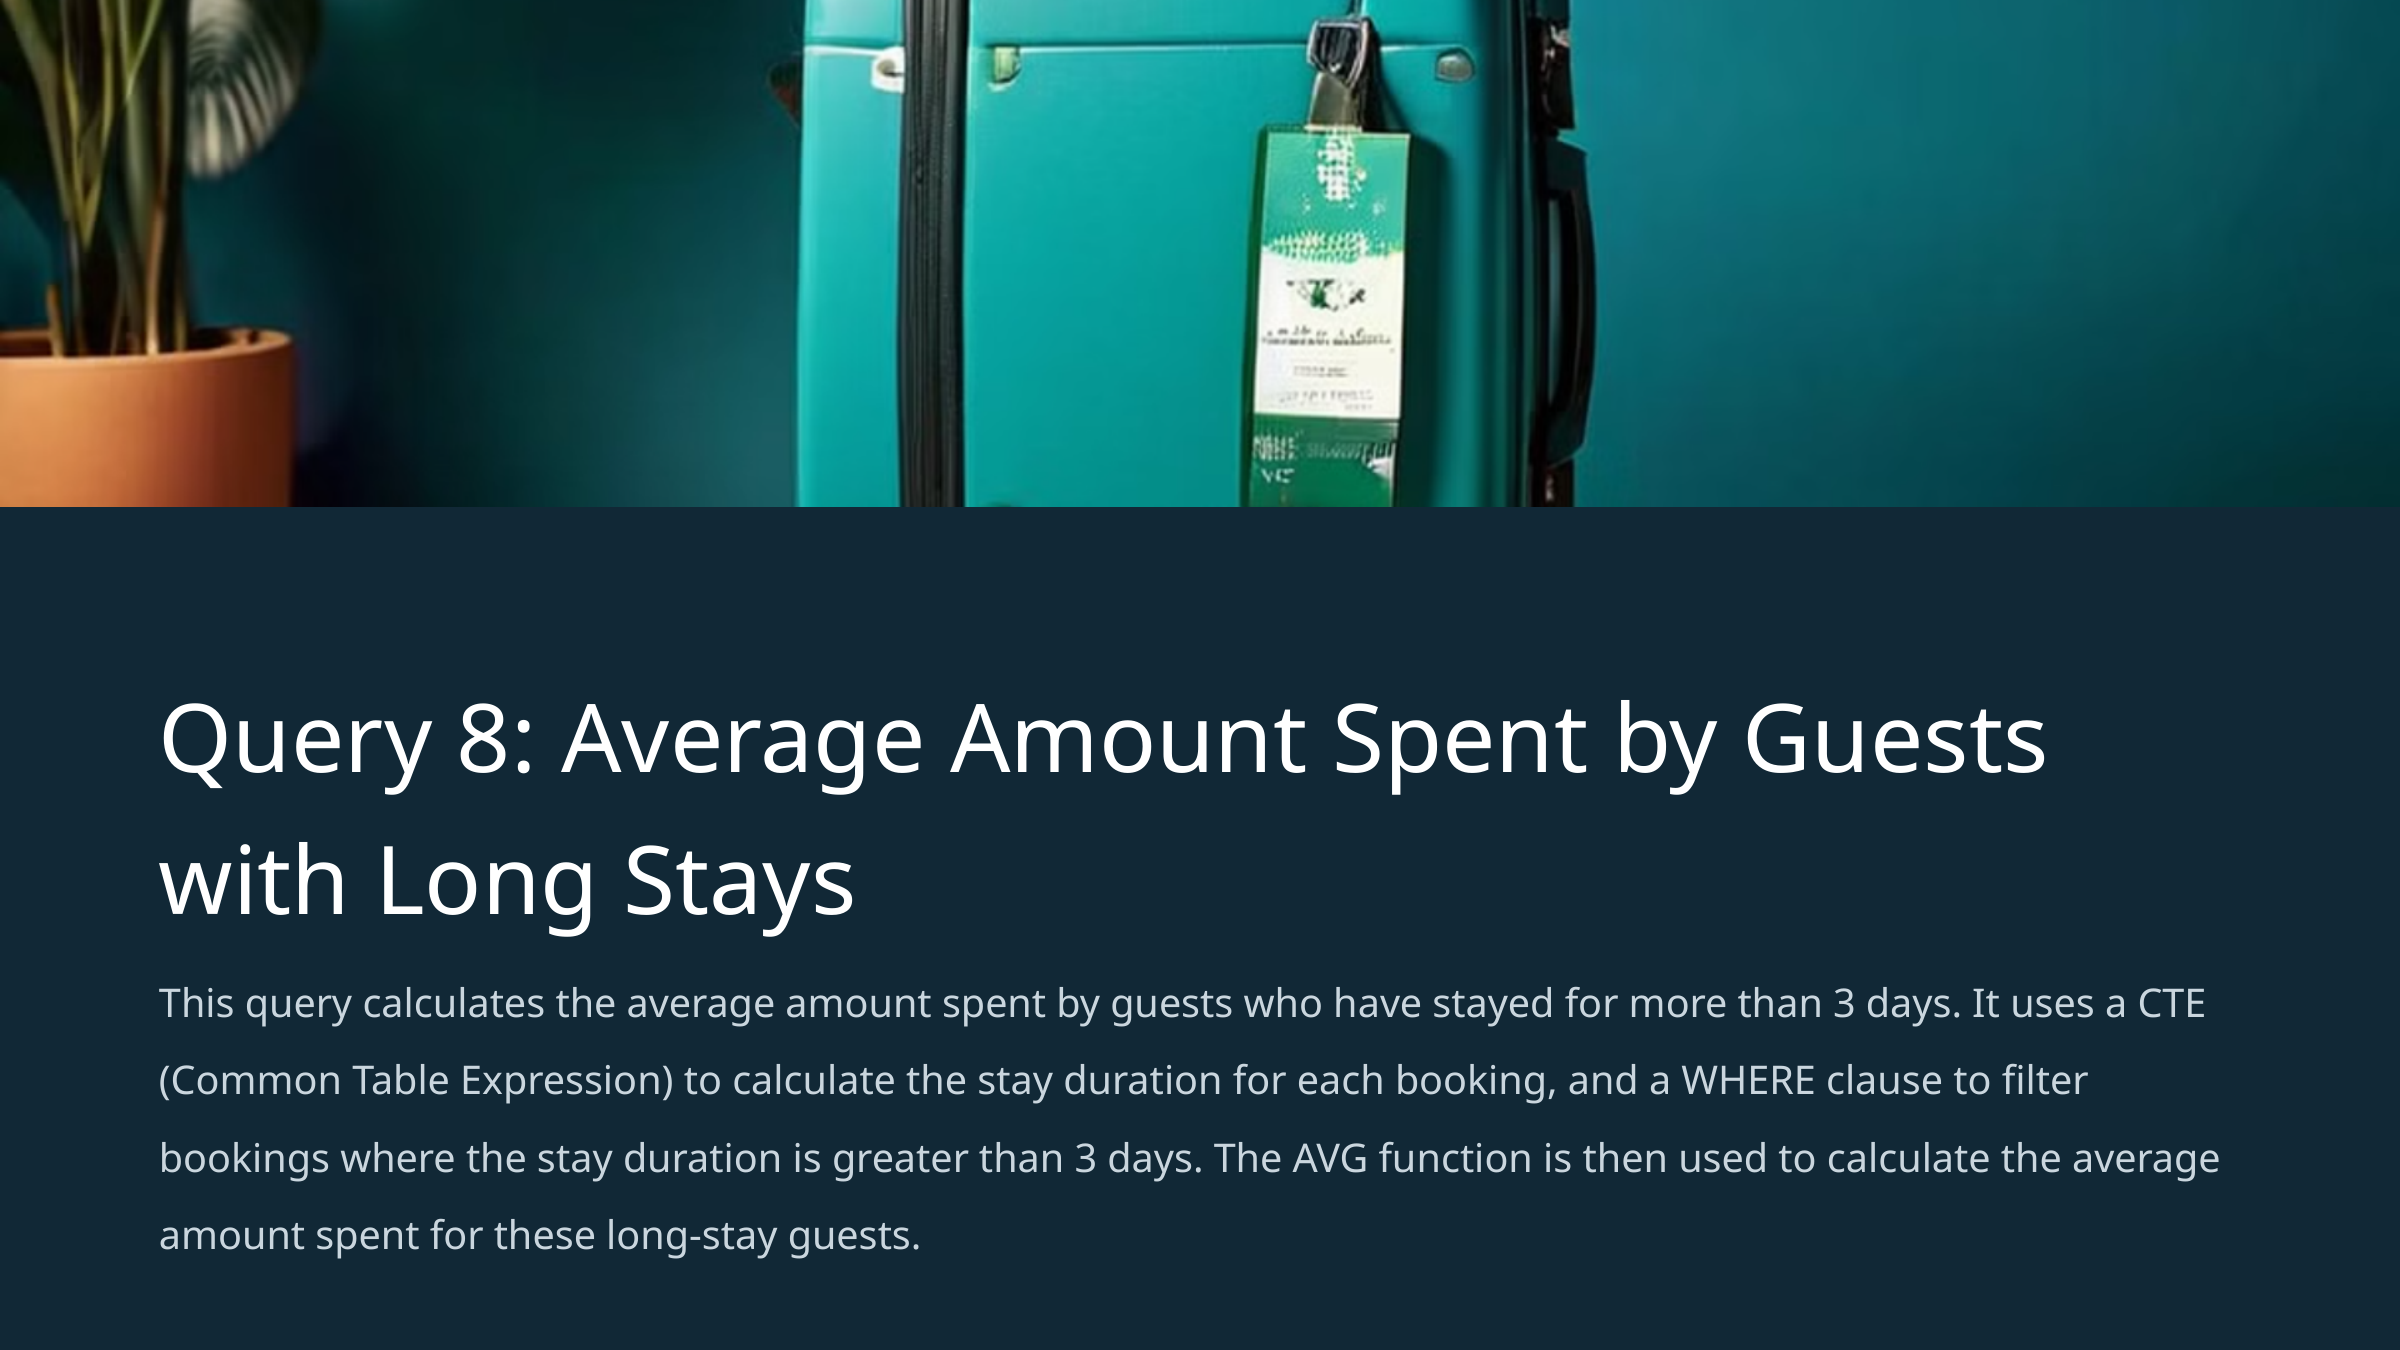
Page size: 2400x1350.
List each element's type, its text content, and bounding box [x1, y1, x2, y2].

picture [0, 0, 2400, 507]
text_box This query calculates the average amount spent by guests who have stayed for more than 3 days. It uses a CTE (Common Table Expression) to calculate the stay duration for each booking, and a WHERE clause to filter bookings where the stay duration is greater than 3 days. The AVG function is then used to calculate the average amount spent for these long-stay guests. [158, 948, 2241, 1208]
text_box Query 8: Average Amount Spent by Guests with Long Stays [158, 648, 2241, 888]
